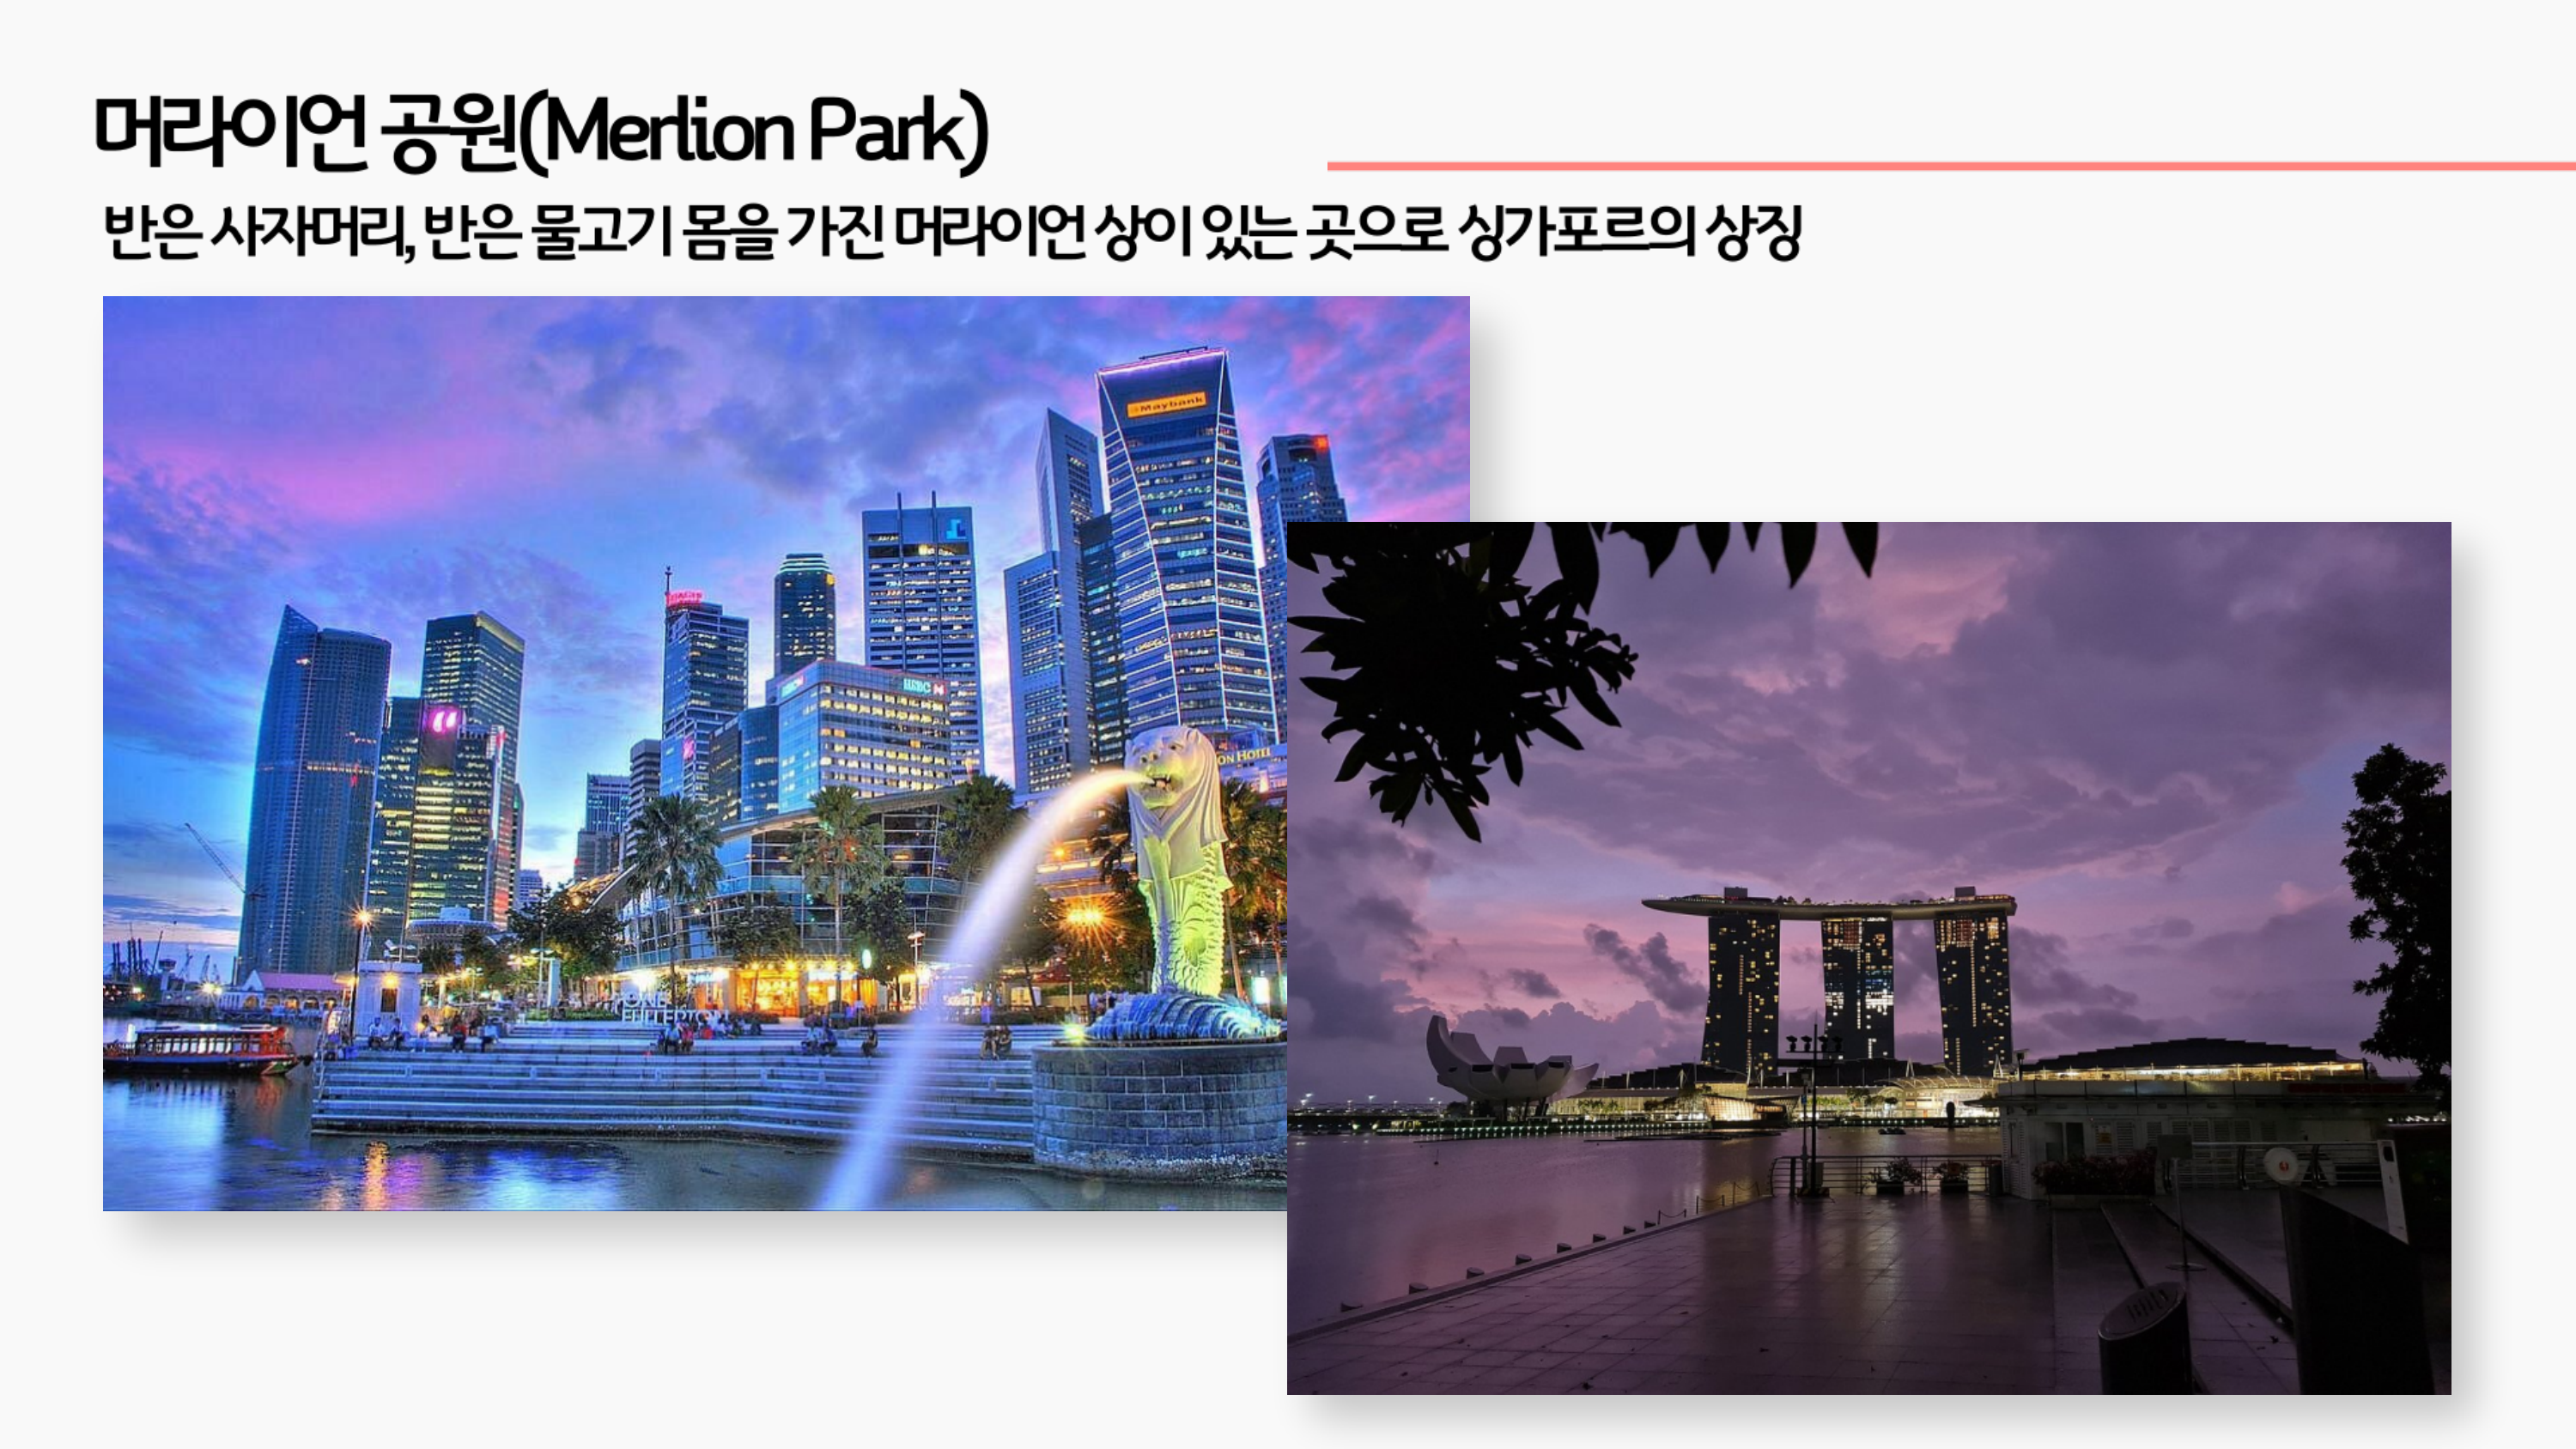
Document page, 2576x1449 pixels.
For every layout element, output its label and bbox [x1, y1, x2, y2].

text_box [1287, 522, 2451, 1395]
text_box [1327, 149, 2576, 184]
picture [0, 0, 2576, 1449]
text_box [102, 296, 1471, 1211]
